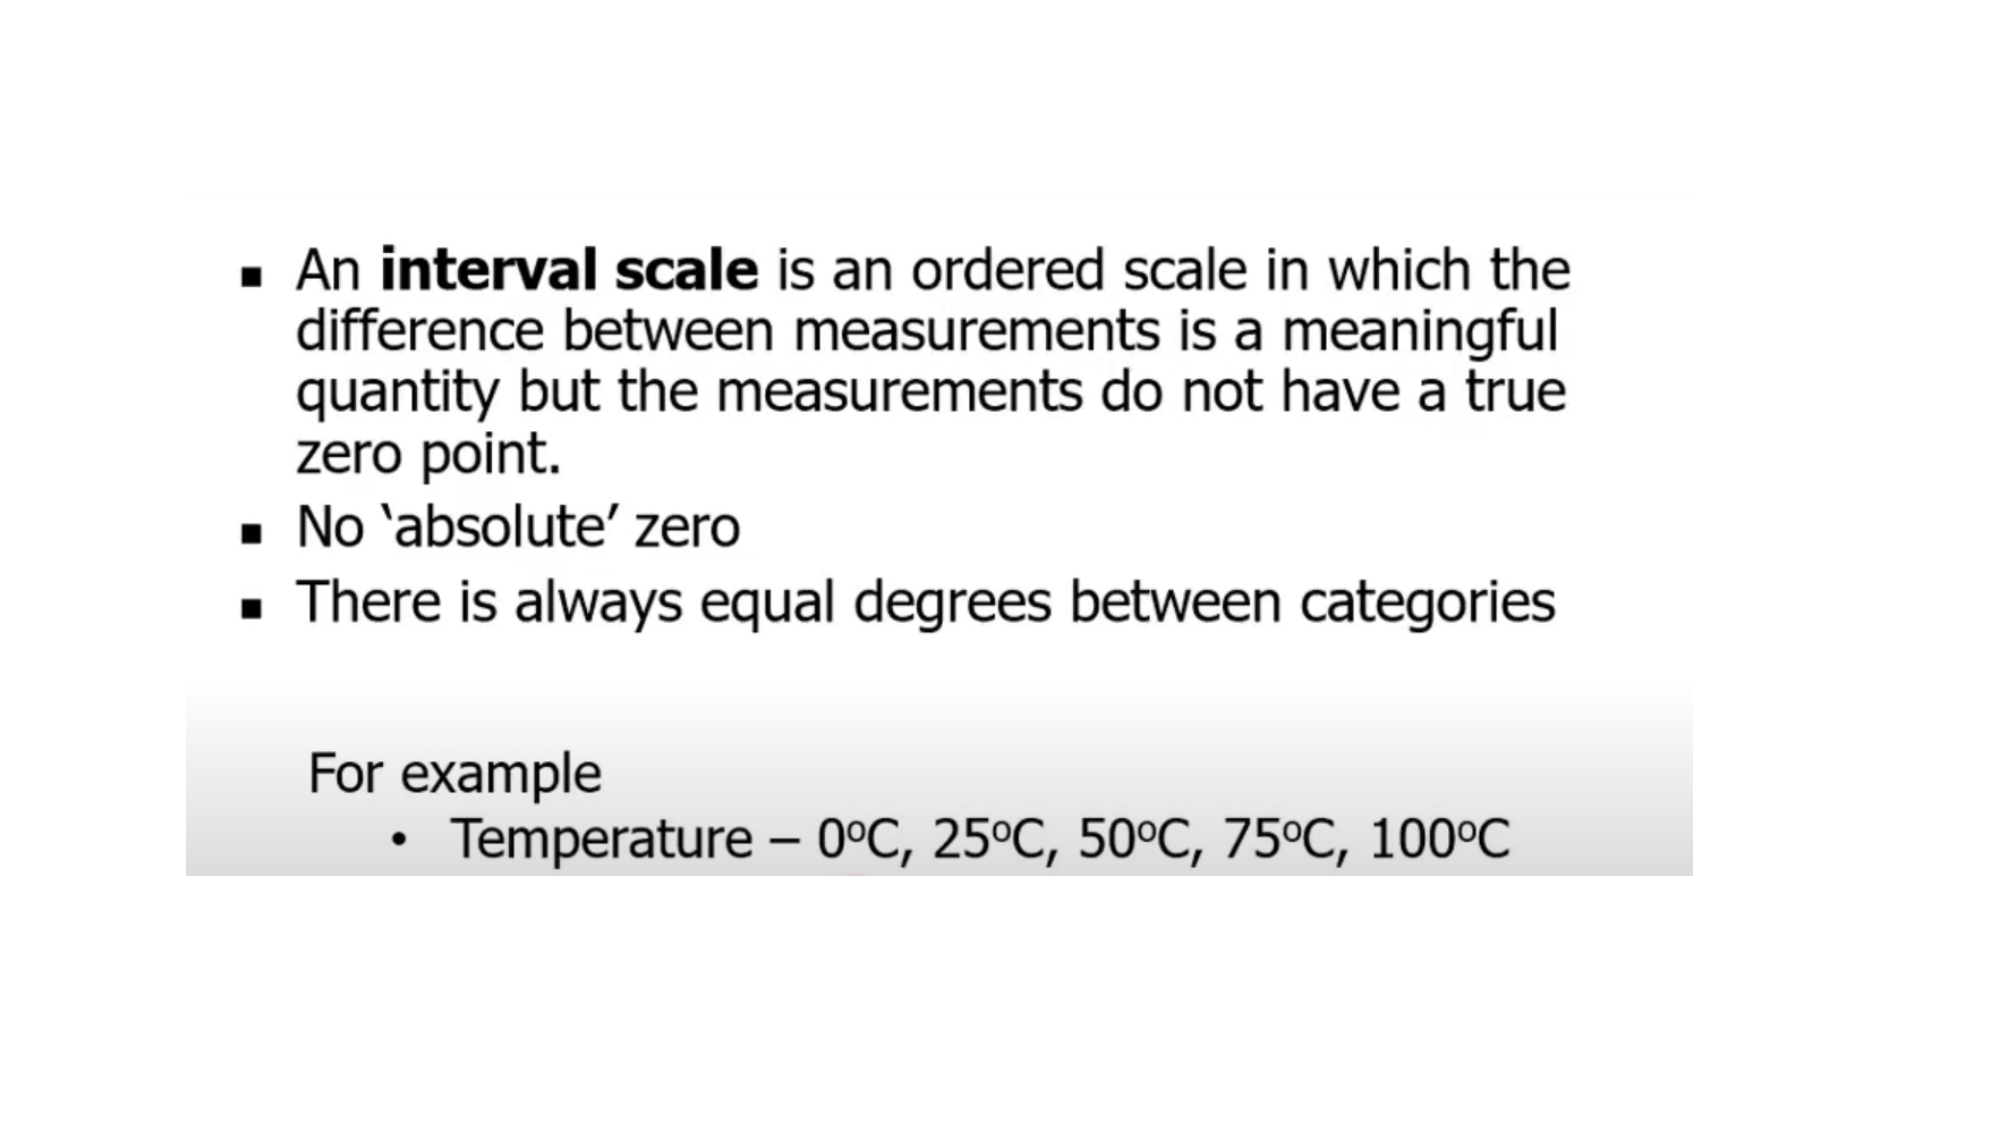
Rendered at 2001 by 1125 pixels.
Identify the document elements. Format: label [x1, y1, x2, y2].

picture [186, 194, 1693, 876]
